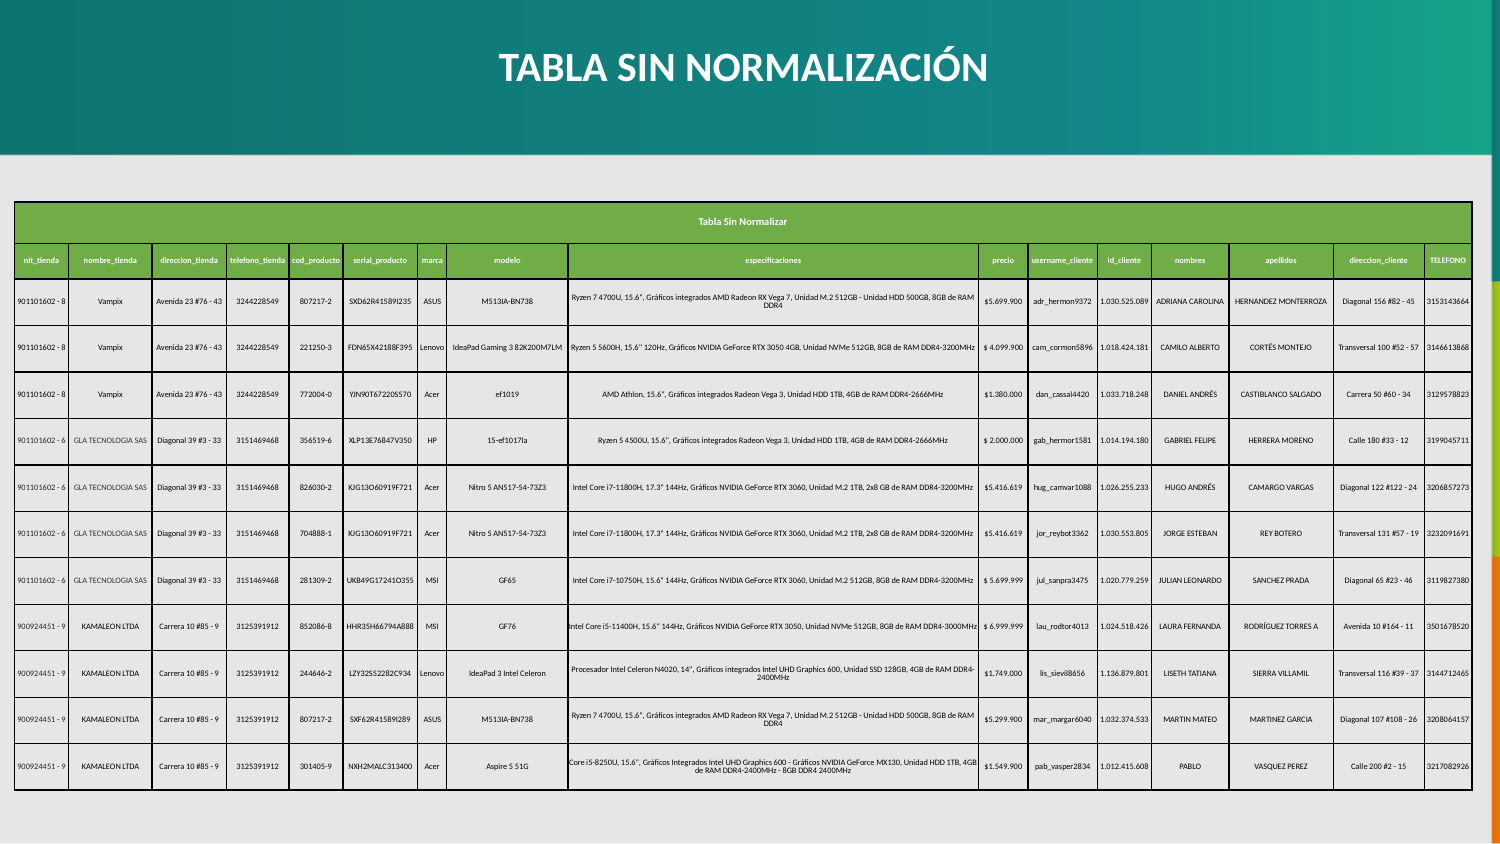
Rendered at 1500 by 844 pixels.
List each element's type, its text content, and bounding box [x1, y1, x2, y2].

table_cell Acer [418, 373, 446, 418]
table_cell 1.012.415.608 [1098, 744, 1151, 789]
table_cell PABLO [1152, 744, 1228, 789]
text_box TABLA SIN NORMALIZACIÓN [470, 31, 1017, 97]
table_cell nombre_tienda [69, 244, 151, 278]
table_cell 901101602 - 6 [15, 466, 68, 511]
table_cell direccion_cliente [1334, 244, 1424, 278]
table_cell 1.032.374.533 [1098, 698, 1151, 743]
table_cell 3244228549 [227, 326, 288, 371]
table_cell $1.380.000 [979, 373, 1027, 418]
table_cell JORGE ESTEBAN [1152, 512, 1228, 557]
table_cell Avenida 23 #76 - 43 [153, 280, 226, 325]
table_cell Lenovo [418, 651, 446, 697]
table_cell nit_tienda [15, 244, 68, 278]
table_cell KAMALEON LTDA [69, 698, 151, 743]
table_cell TELEFONO [1425, 244, 1471, 278]
table_cell Diagonal 39 #3 - 33 [153, 558, 226, 604]
table_cell $5.416.619 [979, 466, 1027, 511]
table_cell Avenida 23 #76 - 43 [153, 373, 226, 418]
table_cell 807217-2 [290, 280, 342, 325]
table_cell Acer [418, 466, 446, 511]
table_cell $1.549.900 [979, 744, 1027, 789]
table_cell CAMARGO VARGAS [1230, 466, 1333, 511]
table_cell HUGO ANDRÉS [1152, 466, 1228, 511]
table_cell Diagonal 39 #3 - 33 [153, 419, 226, 464]
table_cell SXF62R41589I289 [344, 698, 417, 743]
table_cell MSI [418, 605, 446, 650]
table_cell 901101602 - 6 [15, 512, 68, 557]
table_cell 3125391912 [227, 744, 288, 789]
table_cell M513IA-BN738 [447, 280, 567, 325]
table_cell 3244228549 [227, 280, 288, 325]
table_cell Acer [418, 744, 446, 789]
table_cell IdeaPad Gaming 3 82K200M7LM [447, 326, 567, 371]
table_cell cod_producto [290, 244, 342, 278]
table_cell Vampix [69, 280, 151, 325]
table_cell GF65 [447, 558, 567, 604]
table_cell Carrera 10 #85 - 9 [153, 605, 226, 650]
table_cell $ 4.099.900 [979, 326, 1027, 371]
table_cell Carrera 10 #85 - 9 [153, 744, 226, 789]
table_cell CASTIBLANCO SALGADO [1230, 373, 1333, 418]
table_cell ASUS [418, 280, 446, 325]
table_cell $5.416.619 [979, 512, 1027, 557]
table_cell 900924451 - 9 [15, 744, 68, 789]
table_cell GLA TECNOLOGIA SAS [69, 558, 151, 604]
table_cell JULIAN LEONARDO [1152, 558, 1228, 604]
table_cell 244646-2 [290, 651, 342, 697]
table_cell 852086-8 [290, 605, 342, 650]
table_cell REY BOTERO [1230, 512, 1333, 557]
table_cell pab_vasper2834 [1029, 744, 1097, 789]
table_cell Calle 180 #33 - 12 [1334, 419, 1424, 464]
table_cell AMD Athlon, 15.6", Gráficos integrados Radeon Vega 3, Unidad HDD 1TB, 4GB de RAM DDR4-2666MHz [569, 373, 978, 418]
table_cell 3119827380 [1425, 558, 1471, 604]
table_cell $ 2.000.000 [979, 419, 1027, 464]
table_cell 1.030.525.089 [1098, 280, 1151, 325]
table_cell ef1019 [447, 373, 567, 418]
table_header Tabla Sin Normalizar [15, 203, 1471, 243]
table_cell $ 5.699.999 [979, 558, 1027, 604]
table_cell KAMALEON LTDA [69, 651, 151, 697]
table_cell GABRIEL FELIPE [1152, 419, 1228, 464]
table_cell Intel Core i7-10750H, 15.6" 144Hz, Gráficos NVIDIA GeForce RTX 3060, Unidad M.2 512GB, 8GB de RAM DDR4-3200MHz [569, 558, 978, 604]
table_cell lis_sievil8656 [1029, 651, 1097, 697]
table_cell XLP13E76847V350 [344, 419, 417, 464]
table_cell 15-ef1017la [447, 419, 567, 464]
table_cell KJG13O60919F721 [344, 466, 417, 511]
table_cell 1.026.255.233 [1098, 466, 1151, 511]
table_cell 3232091691 [1425, 512, 1471, 557]
table_cell NXH2MALC313400 [344, 744, 417, 789]
table_cell Core i5-8250U, 15.6", Gráficos Integrados Intel UHD Graphics 600 - Gráficos NVIDIA GeForce MX130, Unidad HDD 1TB, 4GB de RAM DDR4-2400MHz - 8GB DDR4 2400MHz [569, 744, 978, 789]
table_cell 3151469468 [227, 512, 288, 557]
table_cell MARTIN MATEO [1152, 698, 1228, 743]
table_cell Carrera 10 #85 - 9 [153, 698, 226, 743]
table_cell nombres [1152, 244, 1228, 278]
table_cell Diagonal 107 #108 - 26 [1334, 698, 1424, 743]
table_cell Intel Core i7-11800H, 17.3" 144Hz, Gráficos NVIDIA GeForce RTX 3060, Unidad M.2 1TB, 2x8 GB de RAM DDR4-3200MHz [569, 466, 978, 511]
table_cell 900924451 - 9 [15, 698, 68, 743]
table_cell 3199045711 [1425, 419, 1471, 464]
table_cell 3144712465 [1425, 651, 1471, 697]
table_cell lau_rodtor4013 [1029, 605, 1097, 650]
table_cell Transversal 116 #39 - 37 [1334, 651, 1424, 697]
table_cell ADRIANA CAROLINA [1152, 280, 1228, 325]
table_cell VASQUEZ PEREZ [1230, 744, 1333, 789]
table_cell HHR35H66794A888 [344, 605, 417, 650]
table_cell Procesador Intel Celeron N4020, 14", Gráficos integrados Intel UHD Graphics 600, Unidad SSD 128GB, 4GB de RAM DDR4-2400MHz [569, 651, 978, 697]
table_cell 3151469468 [227, 419, 288, 464]
table_cell Acer [418, 512, 446, 557]
table_cell cam_cormon5896 [1029, 326, 1097, 371]
table_cell UKB49G17241O355 [344, 558, 417, 604]
table_cell 900924451 - 9 [15, 605, 68, 650]
table_cell KJG13O60919F721 [344, 512, 417, 557]
table_cell Vampix [69, 326, 151, 371]
table_cell telefono_tienda [227, 244, 288, 278]
table_cell username_cliente [1029, 244, 1097, 278]
table_cell especificaciones [569, 244, 978, 278]
table_cell GLA TECNOLOGIA SAS [69, 512, 151, 557]
table_cell YJN90T67220S570 [344, 373, 417, 418]
table_cell Nitro 5 AN517-54-73Z3 [447, 466, 567, 511]
table_cell 3129578823 [1425, 373, 1471, 418]
table_cell marca [418, 244, 446, 278]
table_cell 1.030.553.805 [1098, 512, 1151, 557]
table_cell $5.299.900 [979, 698, 1027, 743]
table_cell MARTINEZ GARCIA [1230, 698, 1333, 743]
table_cell dan_cassal4420 [1029, 373, 1097, 418]
table_cell Diagonal 122 #122 - 24 [1334, 466, 1424, 511]
table_cell 3125391912 [227, 605, 288, 650]
table_cell 3208064157 [1425, 698, 1471, 743]
table_cell CAMILO ALBERTO [1152, 326, 1228, 371]
table_cell 3153143664 [1425, 280, 1471, 325]
table_cell 221250-3 [290, 326, 342, 371]
table_cell 901101602 - 8 [15, 280, 68, 325]
table_cell 3151469468 [227, 558, 288, 604]
table_cell Intel Core i5-11400H, 15.6" 144Hz, Gráficos NVIDIA GeForce RTX 3050, Unidad NVMe 512GB, 8GB de RAM DDR4-3000MHz [569, 605, 978, 650]
table_cell jor_reybot3362 [1029, 512, 1097, 557]
table_cell 901101602 - 8 [15, 326, 68, 371]
table_cell Avenida 10 #164 - 11 [1334, 605, 1424, 650]
table_cell Carrera 10 #85 - 9 [153, 651, 226, 697]
table_cell modelo [447, 244, 567, 278]
table_cell 356519-6 [290, 419, 342, 464]
table_cell Calle 200 #2 - 15 [1334, 744, 1424, 789]
table_cell direccion_tienda [153, 244, 226, 278]
table_cell KAMALEON LTDA [69, 605, 151, 650]
table_cell Ryzen 7 4700U, 15.6", Gráficos integrados AMD Radeon RX Vega 7, Unidad M.2 512GB - Unidad HDD 500GB, 8GB de RAM DDR4 [569, 280, 978, 325]
table_cell GF76 [447, 605, 567, 650]
table_cell 3125391912 [227, 698, 288, 743]
table_cell 807217-2 [290, 698, 342, 743]
picture [0, 0, 1500, 844]
table_cell $1.749.000 [979, 651, 1027, 697]
table_cell FDN65X42188F395 [344, 326, 417, 371]
table_cell Diagonal 39 #3 - 33 [153, 512, 226, 557]
table_cell 1.136.879.801 [1098, 651, 1151, 697]
table_cell ASUS [418, 698, 446, 743]
table_cell 1.033.718.248 [1098, 373, 1151, 418]
table_cell 3501678520 [1425, 605, 1471, 650]
table_cell 281309-2 [290, 558, 342, 604]
table_cell 3125391912 [227, 651, 288, 697]
table_cell id_cliente [1098, 244, 1151, 278]
table_cell 3217082926 [1425, 744, 1471, 789]
table_cell hug_camvar1088 [1029, 466, 1097, 511]
table_cell M513IA-BN738 [447, 698, 567, 743]
table_cell 3244228549 [227, 373, 288, 418]
table_cell Avenida 23 #76 - 43 [153, 326, 226, 371]
table_cell Intel Core i7-11800H, 17.3" 144Hz, Gráficos NVIDIA GeForce RTX 3060, Unidad M.2 1TB, 2x8 GB de RAM DDR4-3200MHz [569, 512, 978, 557]
table_cell SXD62R41589I235 [344, 280, 417, 325]
table_cell CORTÉS MONTEJO [1230, 326, 1333, 371]
table_cell 1.018.424.181 [1098, 326, 1151, 371]
table_cell Transversal 100 #52 - 57 [1334, 326, 1424, 371]
table_cell GLA TECNOLOGIA SAS [69, 466, 151, 511]
table_cell 900924451 - 9 [15, 651, 68, 697]
table_cell apellidos [1230, 244, 1333, 278]
table_cell Transversal 131 #57 - 19 [1334, 512, 1424, 557]
table_cell Aspire 5 51G [447, 744, 567, 789]
table_cell 901101602 - 6 [15, 558, 68, 604]
table_cell GLA TECNOLOGIA SAS [69, 419, 151, 464]
table_cell 3206857273 [1425, 466, 1471, 511]
table_cell mar_margar6040 [1029, 698, 1097, 743]
table_cell 772004-0 [290, 373, 342, 418]
table_cell KAMALEON LTDA [69, 744, 151, 789]
table_cell RODRÍGUEZ TORRES A [1230, 605, 1333, 650]
table_cell Ryzen 5 5600H, 15.6" 120Hz, Gráficos NVIDIA GeForce RTX 3050 4GB, Unidad NVMe 512GB, 8GB de RAM DDR4-3200MHz [569, 326, 978, 371]
table_cell Vampix [69, 373, 151, 418]
table_cell 301405-9 [290, 744, 342, 789]
table_cell jul_sanpra3475 [1029, 558, 1097, 604]
table_cell 901101602 - 8 [15, 373, 68, 418]
table_cell Nitro 5 AN517-54-73Z3 [447, 512, 567, 557]
table_cell Ryzen 5 4500U, 15.6", Gráficos integrados Radeon Vega 3, Unidad HDD 1TB, 4GB de RAM DDR4-2666MHz [569, 419, 978, 464]
table_cell SANCHEZ PRADA [1230, 558, 1333, 604]
table_cell 826030-2 [290, 466, 342, 511]
table_cell SIERRA VILLAMIL [1230, 651, 1333, 697]
table_cell 3151469468 [227, 466, 288, 511]
table_cell Diagonal 156 #82 - 45 [1334, 280, 1424, 325]
table_cell 901101602 - 6 [15, 419, 68, 464]
table_cell 1.024.518.426 [1098, 605, 1151, 650]
table_cell 3146613868 [1425, 326, 1471, 371]
table_cell Diagonal 39 #3 - 33 [153, 466, 226, 511]
table_cell gab_hermor1581 [1029, 419, 1097, 464]
table_cell HERNANDEZ MONTERROZA [1230, 280, 1333, 325]
table_cell 1.020.779.259 [1098, 558, 1151, 604]
table_cell adr_hermon9372 [1029, 280, 1097, 325]
table_cell precio [979, 244, 1027, 278]
table_cell Ryzen 7 4700U, 15.6", Gráficos integrados AMD Radeon RX Vega 7, Unidad M.2 512GB - Unidad HDD 500GB, 8GB de RAM DDR4 [569, 698, 978, 743]
table_cell HERRERA MORENO [1230, 419, 1333, 464]
table_cell DANIEL ANDRÉS [1152, 373, 1228, 418]
table_cell $5.699.900 [979, 280, 1027, 325]
table_cell LZY32S52282C934 [344, 651, 417, 697]
table_cell Carrera 50 #60 - 34 [1334, 373, 1424, 418]
table_cell LAURA FERNANDA [1152, 605, 1228, 650]
table_cell $ 6.999.999 [979, 605, 1027, 650]
table_cell 704888-1 [290, 512, 342, 557]
table_cell HP [418, 419, 446, 464]
table_cell LISETH TATIANA [1152, 651, 1228, 697]
table_cell Lenovo [418, 326, 446, 371]
table_cell IdeaPad 3 Intel Celeron [447, 651, 567, 697]
table_cell serial_producto [344, 244, 417, 278]
table_cell Diagonal 65 #23 - 46 [1334, 558, 1424, 604]
table_cell MSI [418, 558, 446, 604]
table_cell 1.014.194.180 [1098, 419, 1151, 464]
